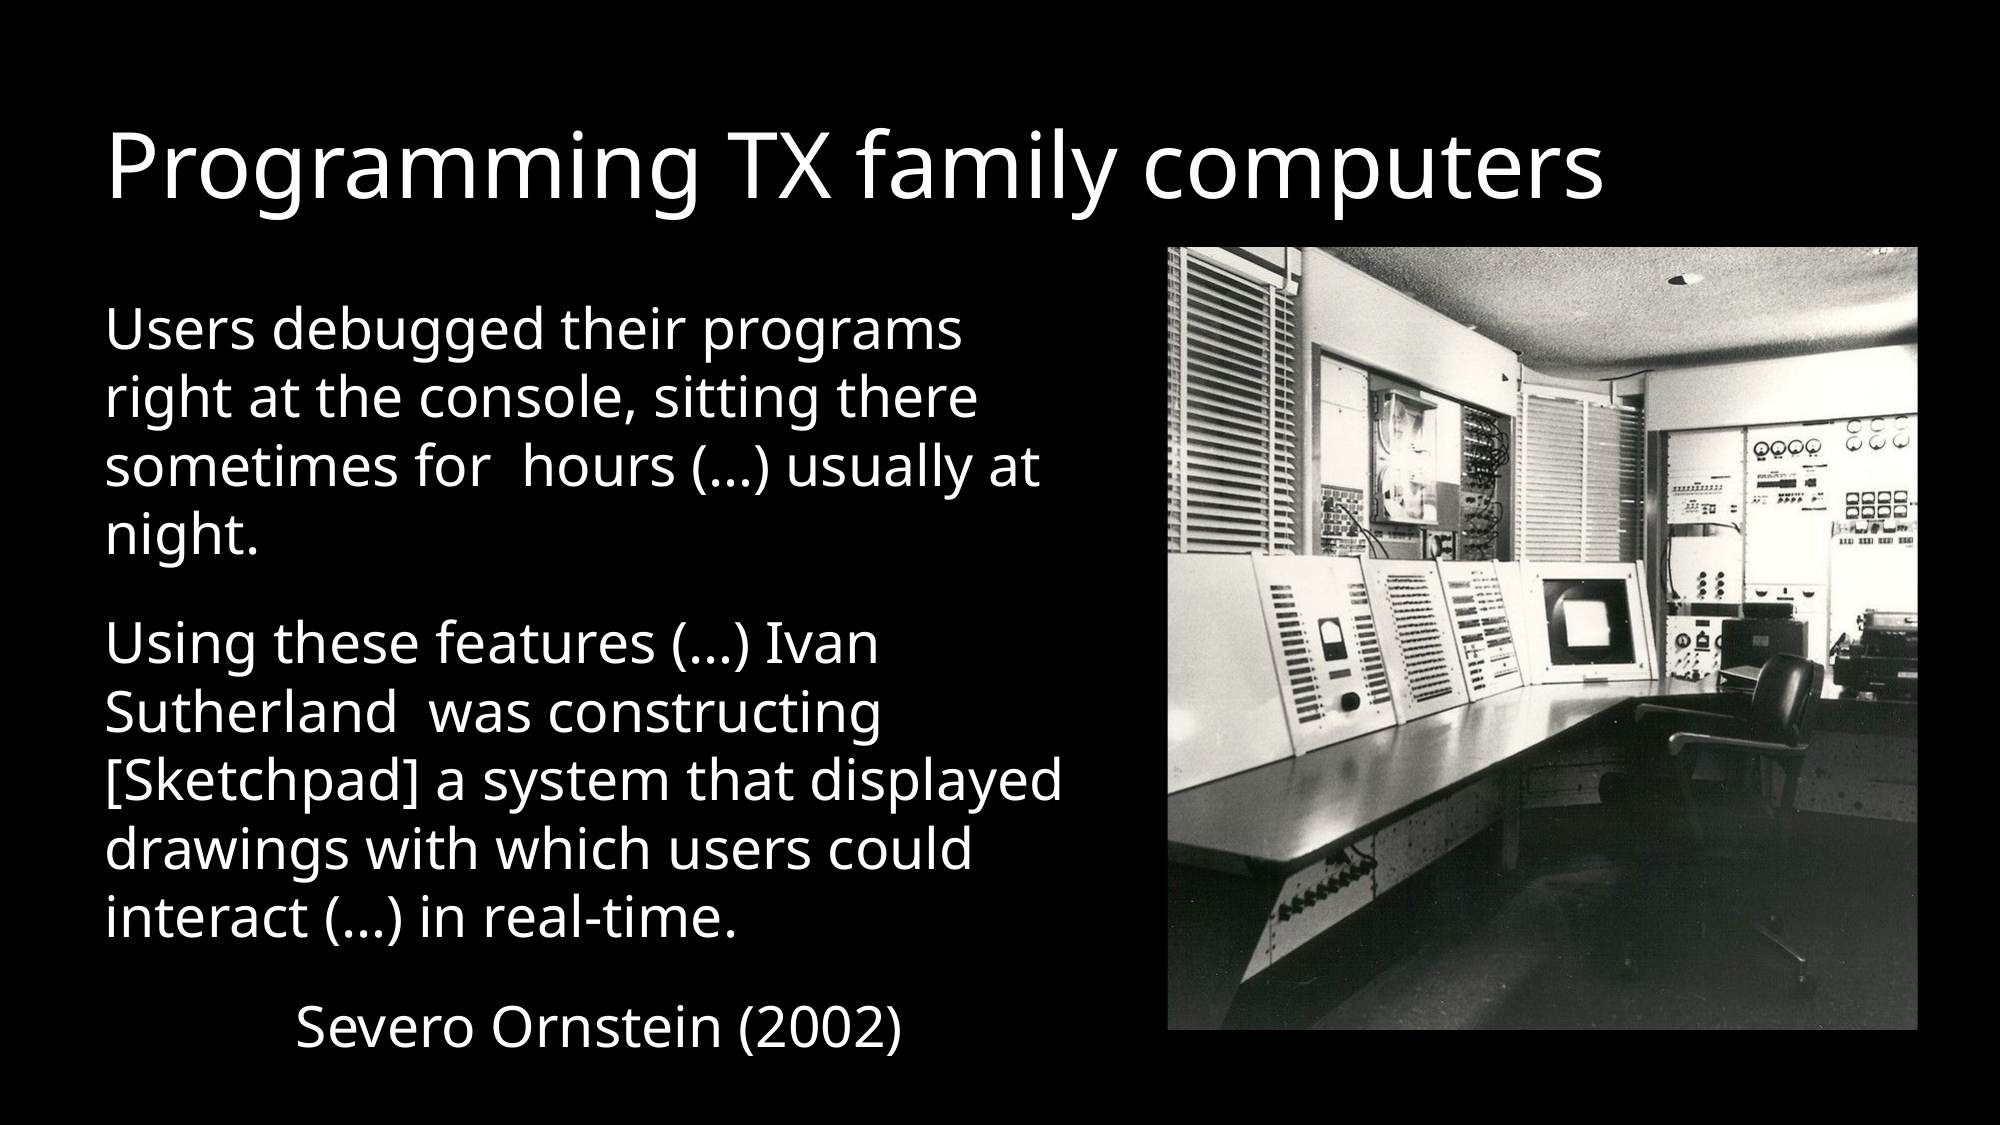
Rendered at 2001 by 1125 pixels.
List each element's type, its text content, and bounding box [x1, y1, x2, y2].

list Users debugged their programs right at the console, sitting there sometimes for hours (…) usually at night. Using these features (…) Ivan Sutherland was constructing [Sketchpad] a system that displayed drawings with which users could interact (…) in real-time. Severo Ornstein (2002) [89, 284, 1103, 1067]
picture [1167, 247, 1918, 1030]
title Programming TX family computers [89, 59, 1815, 278]
